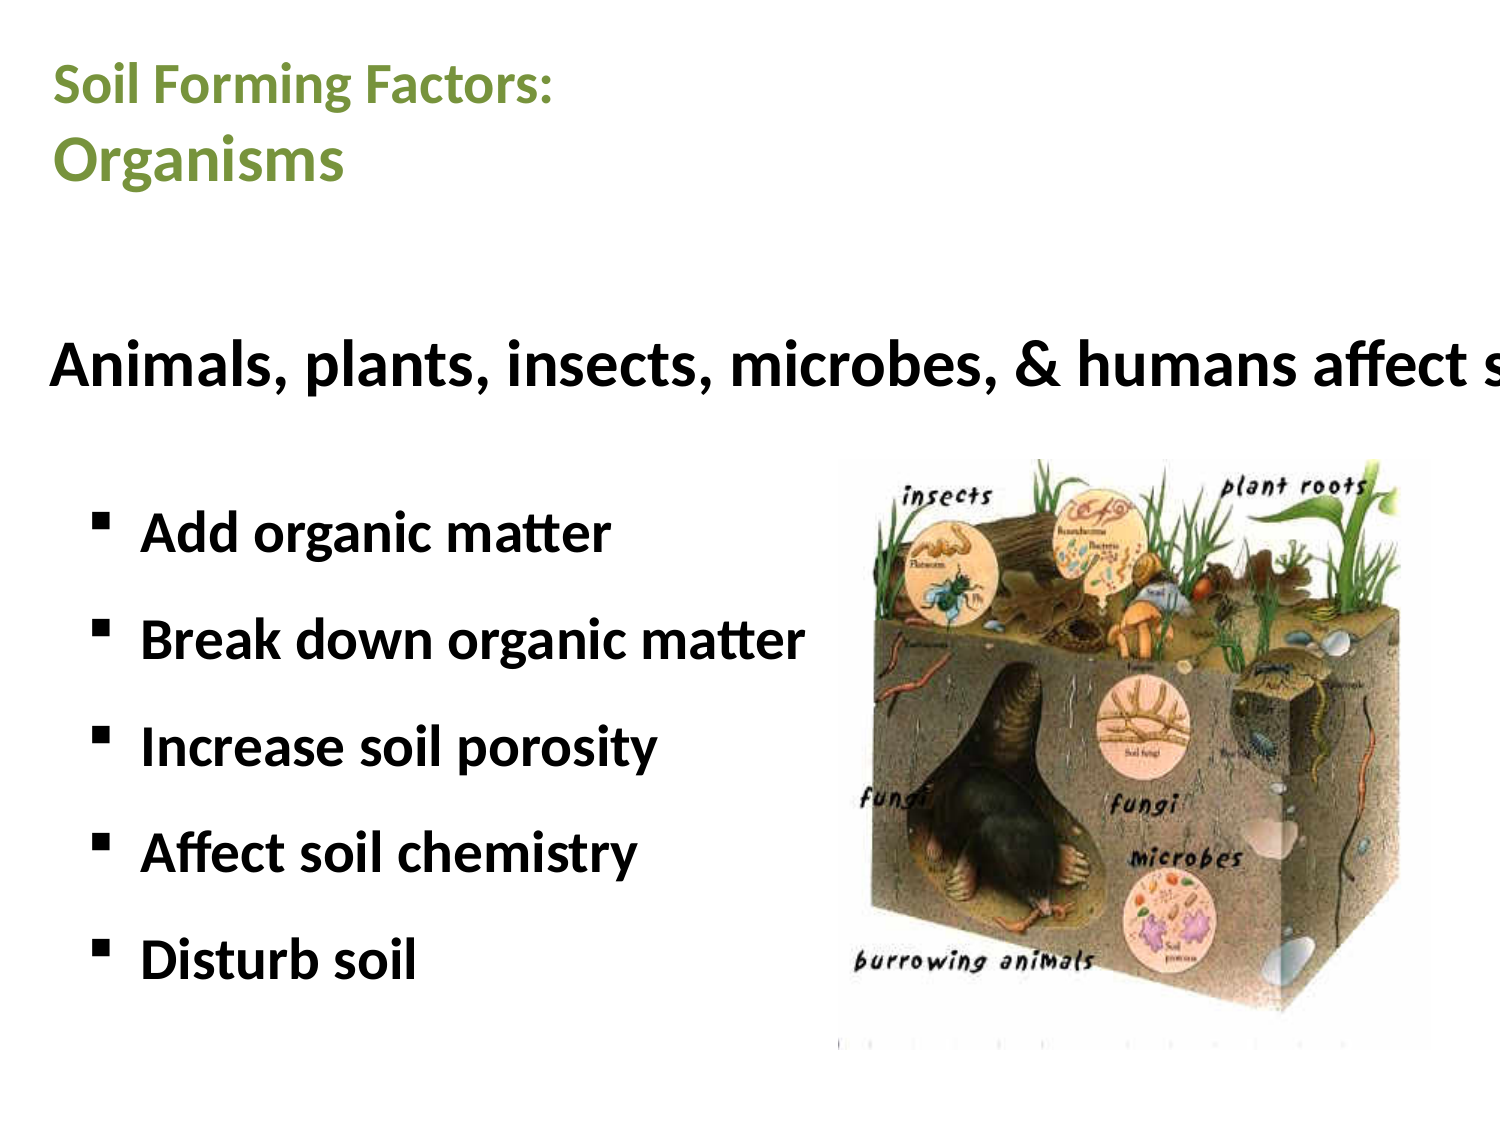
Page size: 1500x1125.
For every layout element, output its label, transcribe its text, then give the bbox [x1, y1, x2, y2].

text_box Animals, plants, insects, microbes, & humans affect soils [34, 312, 1500, 408]
picture [838, 459, 1432, 1051]
text_box Soil Forming Factors: Organisms [38, 37, 617, 203]
list Add organic matter Break down organic matter Increase soil porosity Affect soil chemistry Disturb soil [72, 450, 928, 1000]
